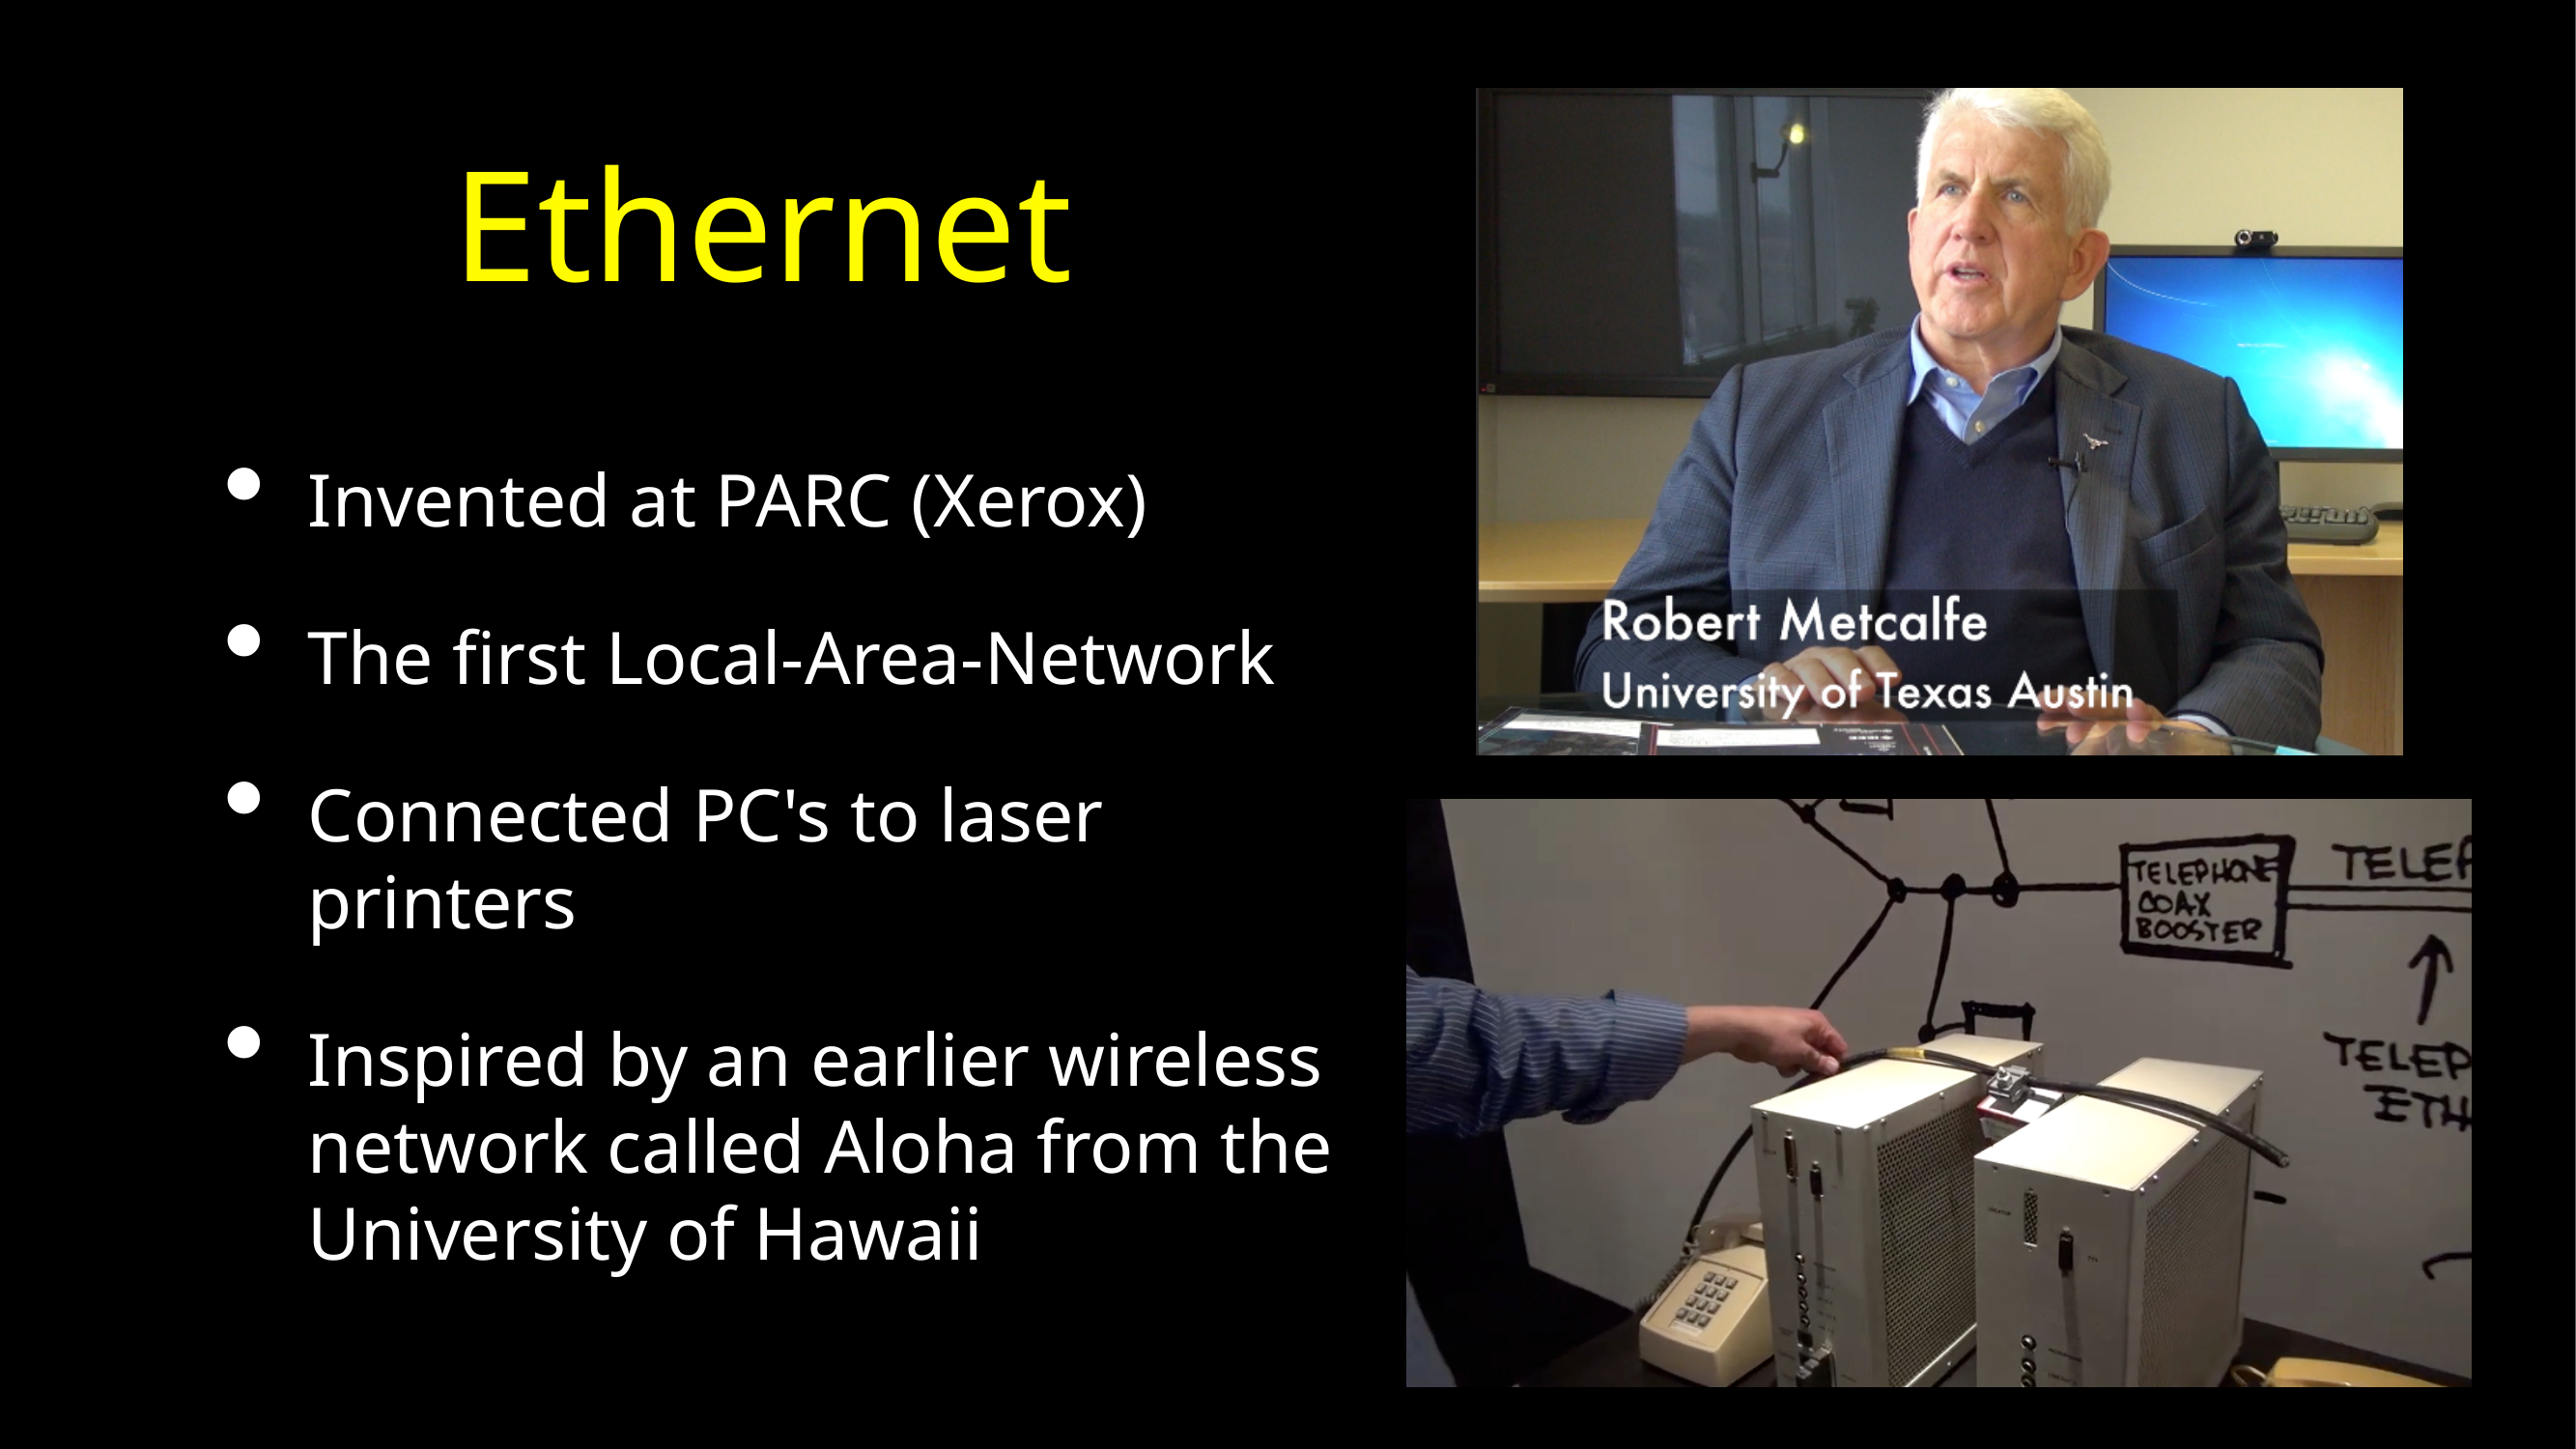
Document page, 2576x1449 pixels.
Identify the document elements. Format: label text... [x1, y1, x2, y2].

title Ethernet [183, 38, 1344, 404]
list Invented at PARC (Xerox) The first Local-Area-Network Connected PC's to laser printers Inspired by an earlier wireless network called Aloha from the University of Hawaii [183, 412, 1344, 1317]
picture [1475, 88, 2403, 755]
picture [1405, 798, 2472, 1388]
